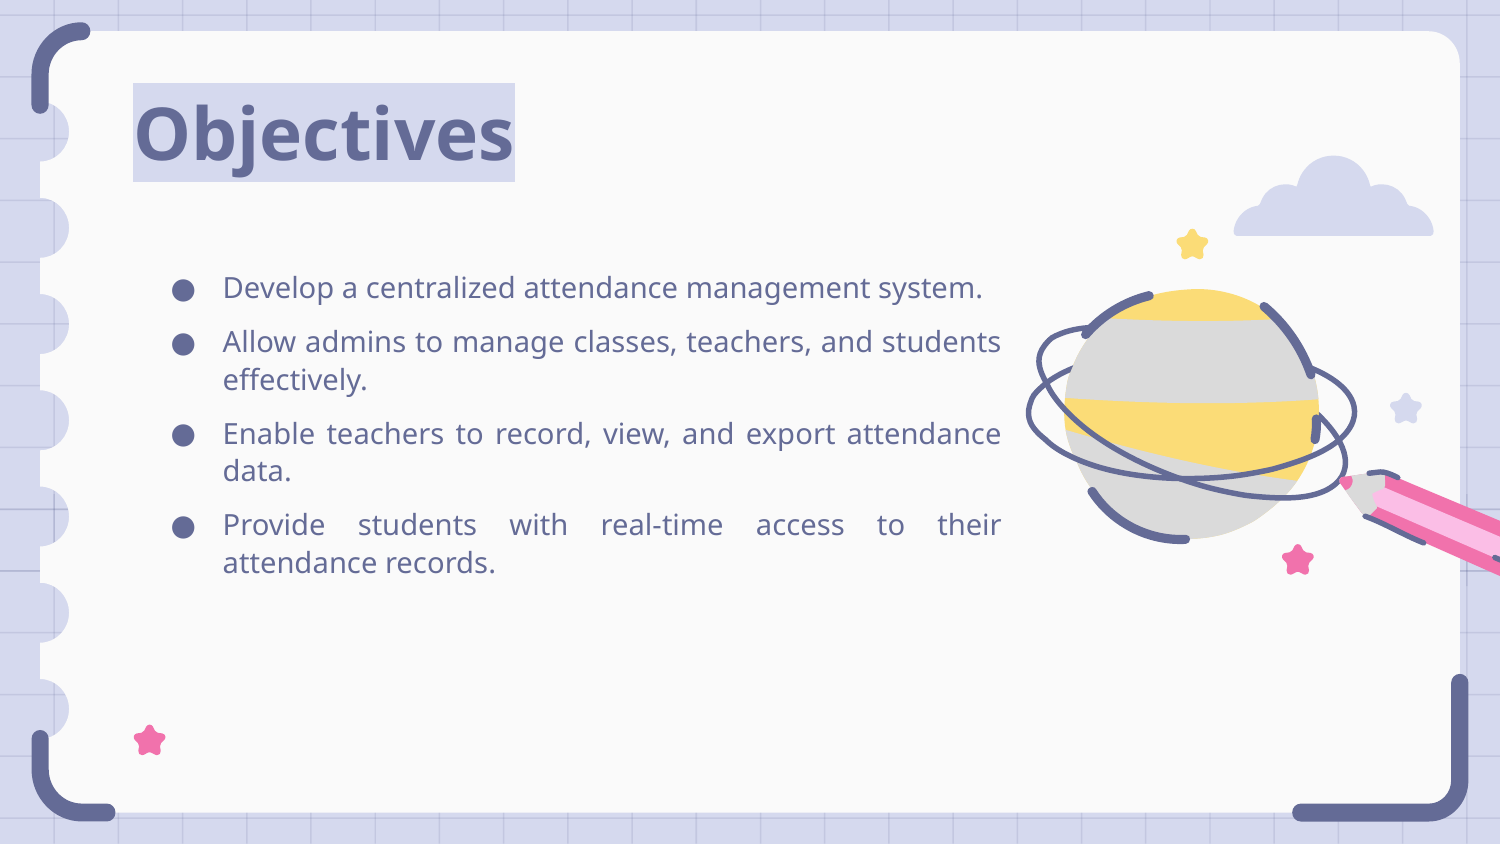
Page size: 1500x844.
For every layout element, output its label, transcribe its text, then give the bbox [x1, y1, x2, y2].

subtitle Develop a centralized attendance management system. Allow admins to manage classes, teachers, and students effectively. Enable teachers to record, view, and export attendance data. Provide students with real-time access to their attendance records. [132, 252, 1018, 630]
text_box [133, 724, 166, 756]
text_box [1233, 155, 1434, 236]
text_box [1282, 554, 1314, 575]
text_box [1405, 392, 1500, 727]
text_box [1390, 399, 1400, 424]
text_box [1176, 228, 1209, 260]
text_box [1024, 288, 1360, 545]
title Objectives [118, 72, 1383, 167]
